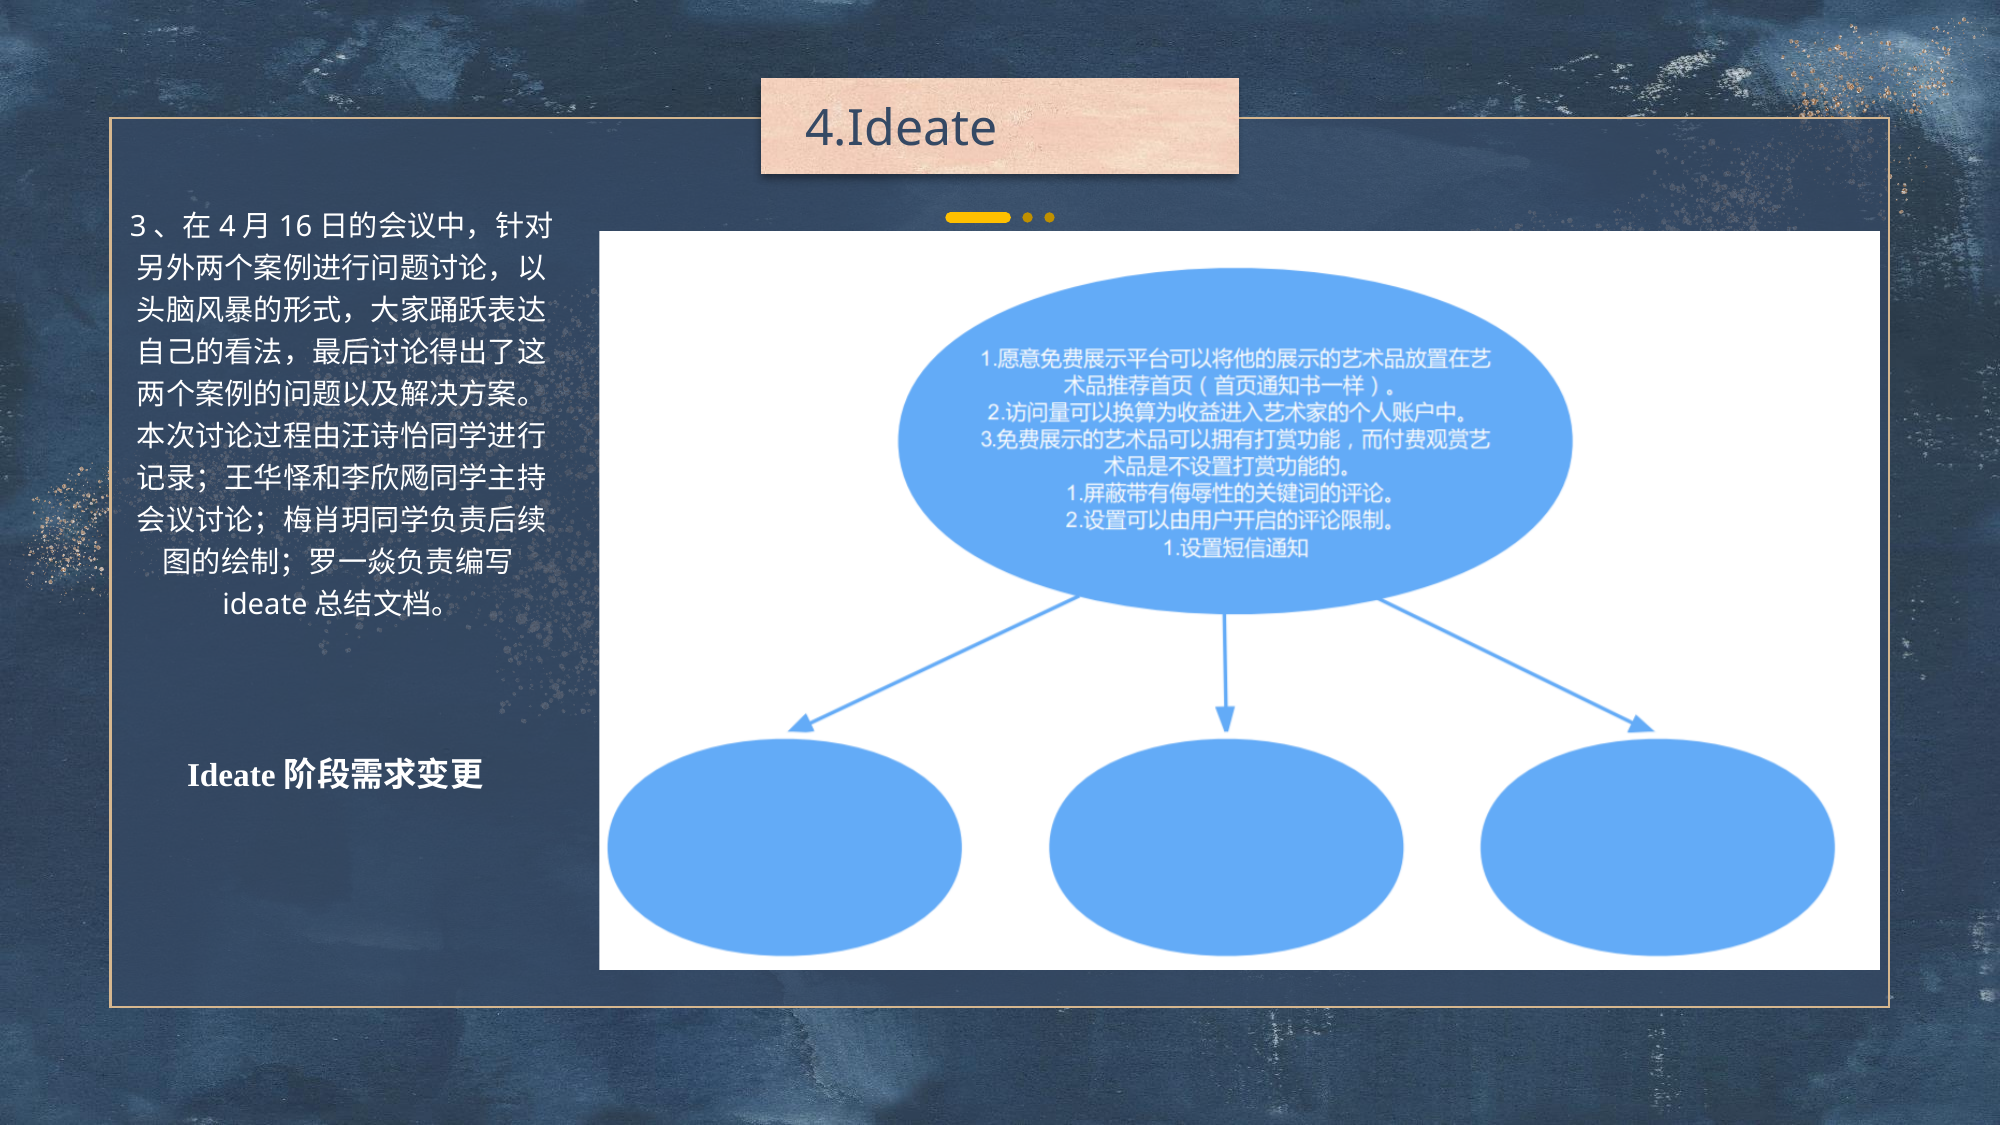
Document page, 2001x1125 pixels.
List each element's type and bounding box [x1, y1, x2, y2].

picture [0, 0, 2000, 1125]
text_box [761, 78, 1239, 174]
